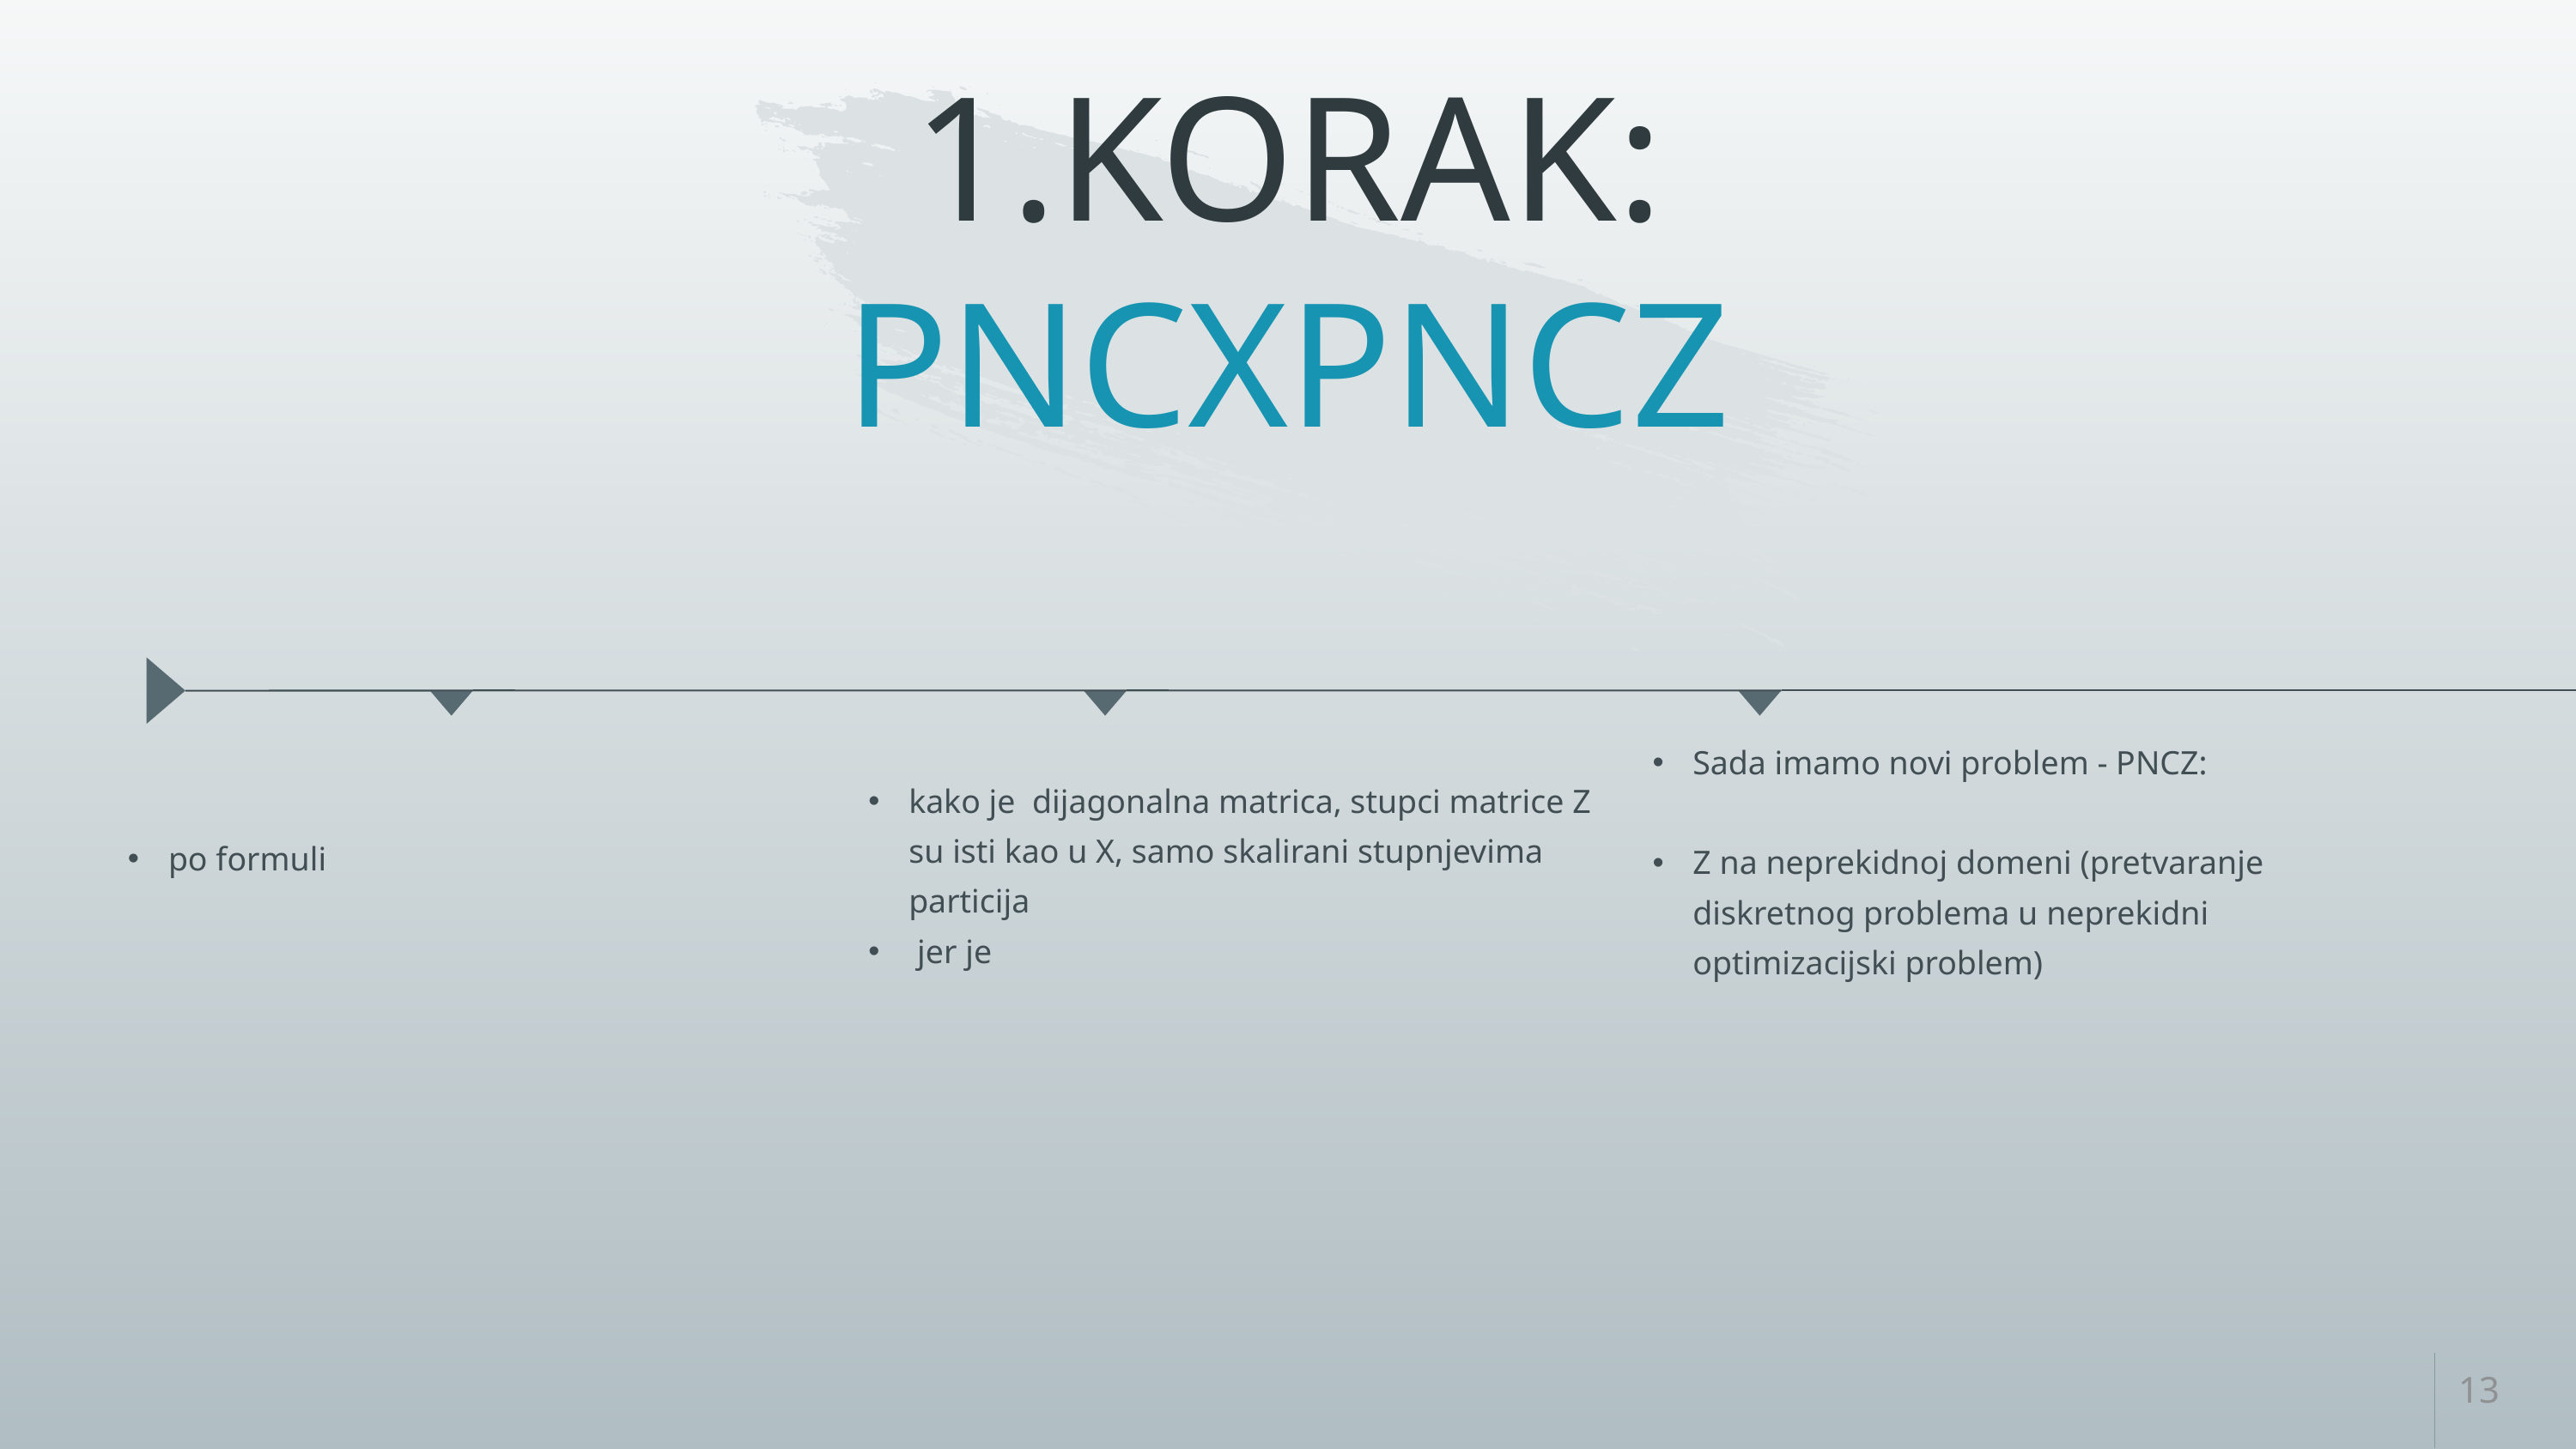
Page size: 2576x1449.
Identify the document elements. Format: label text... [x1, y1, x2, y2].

slide_number 13 [2434, 1353, 2525, 1430]
